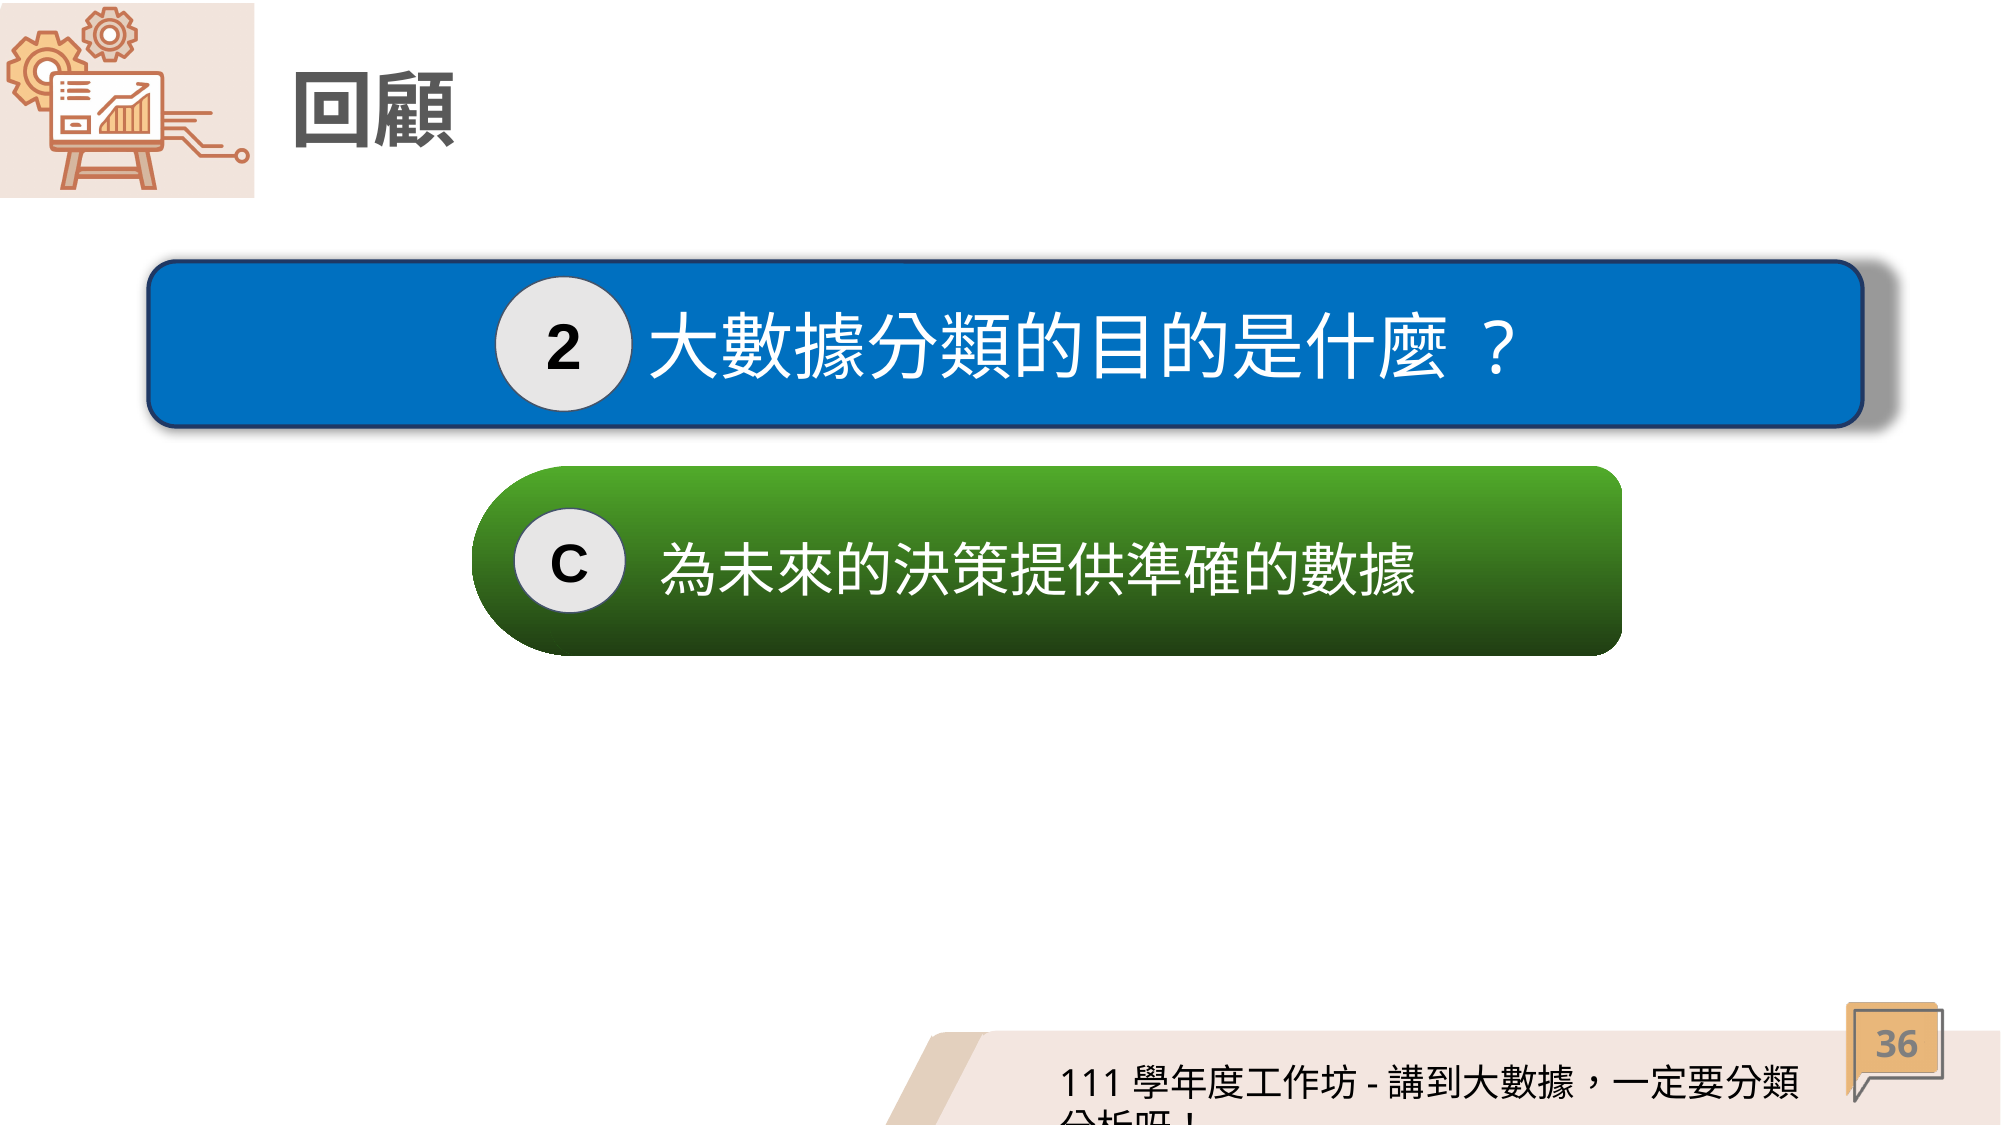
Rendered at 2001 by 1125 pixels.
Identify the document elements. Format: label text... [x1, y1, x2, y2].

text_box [471, 465, 1623, 656]
title 回顧 [275, 4, 1863, 223]
text_box [148, 261, 1863, 427]
list 大數據分類的目的是什麼 ? [632, 276, 1663, 412]
picture [0, 3, 255, 198]
text_box 2 [495, 276, 632, 412]
picture [1791, 976, 1972, 1125]
